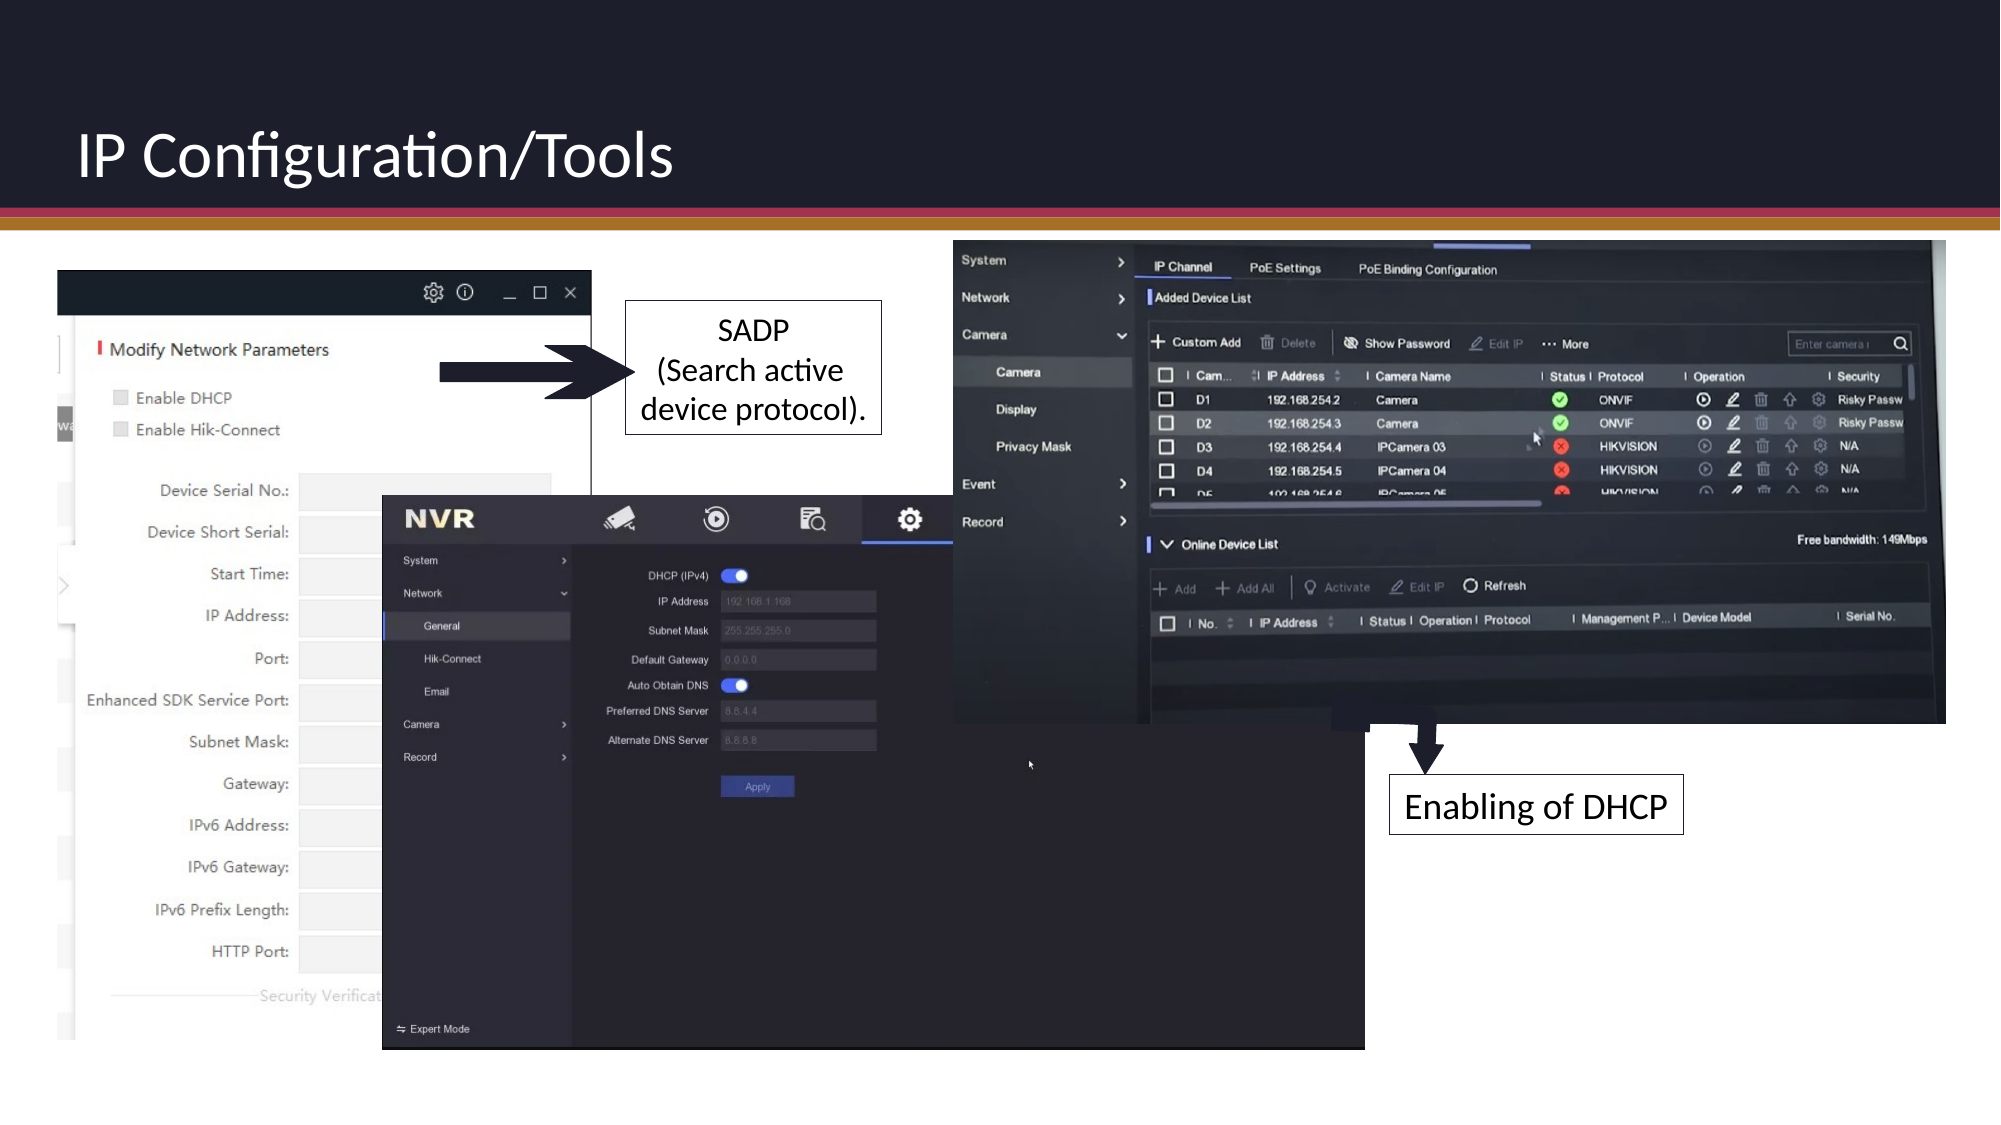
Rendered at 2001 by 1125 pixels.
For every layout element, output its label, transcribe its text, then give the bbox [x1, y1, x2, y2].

text_box Enabling of DHCP [1389, 774, 1684, 835]
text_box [0, 0, 2000, 231]
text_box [1349, 677, 1427, 790]
picture [57, 240, 1946, 1050]
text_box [440, 300, 884, 437]
